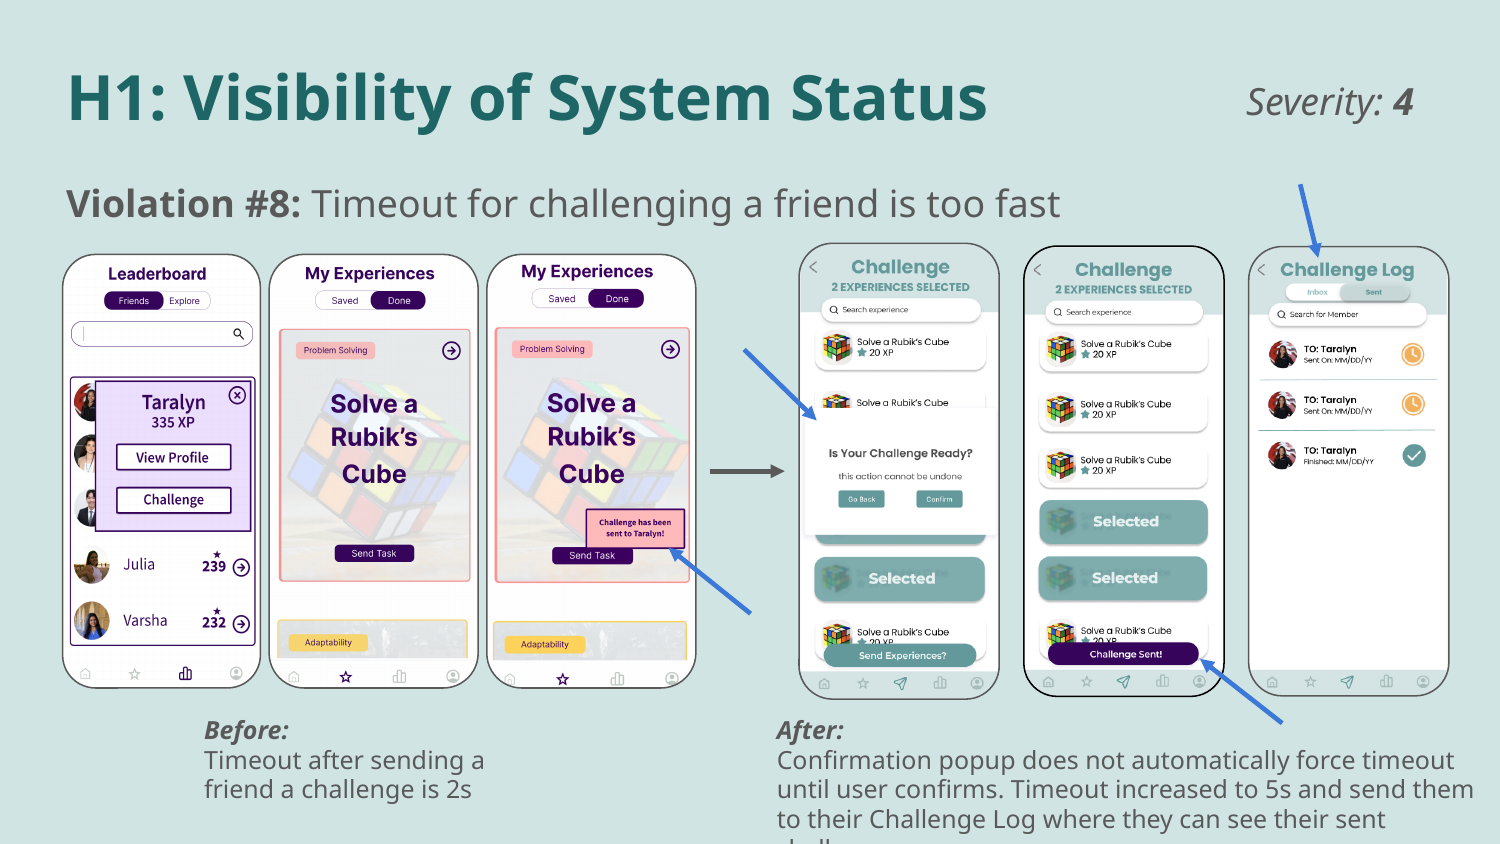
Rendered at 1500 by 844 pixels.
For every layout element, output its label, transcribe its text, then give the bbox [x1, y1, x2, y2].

text_box H1: Visibility of System Status [51, 42, 1449, 158]
text_box After: Confirmation popup does not automatically force timeout until user confirms. Timeout increased to 5s and send them to their Challenge Log where they can see their sent challenges [761, 699, 1500, 830]
list Violation #8: Timeout for challenging a friend is too fast [51, 158, 1449, 258]
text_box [743, 349, 817, 421]
picture [1248, 246, 1450, 697]
picture [1023, 245, 1225, 697]
picture [486, 254, 697, 689]
list Severity: 4 [1231, 56, 1467, 156]
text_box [668, 547, 751, 614]
picture [62, 254, 261, 689]
picture [268, 254, 479, 689]
picture [798, 243, 1000, 700]
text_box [1299, 184, 1319, 259]
text_box Before: Timeout after sending a friend a challenge is 2s [189, 699, 559, 830]
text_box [1199, 658, 1283, 724]
